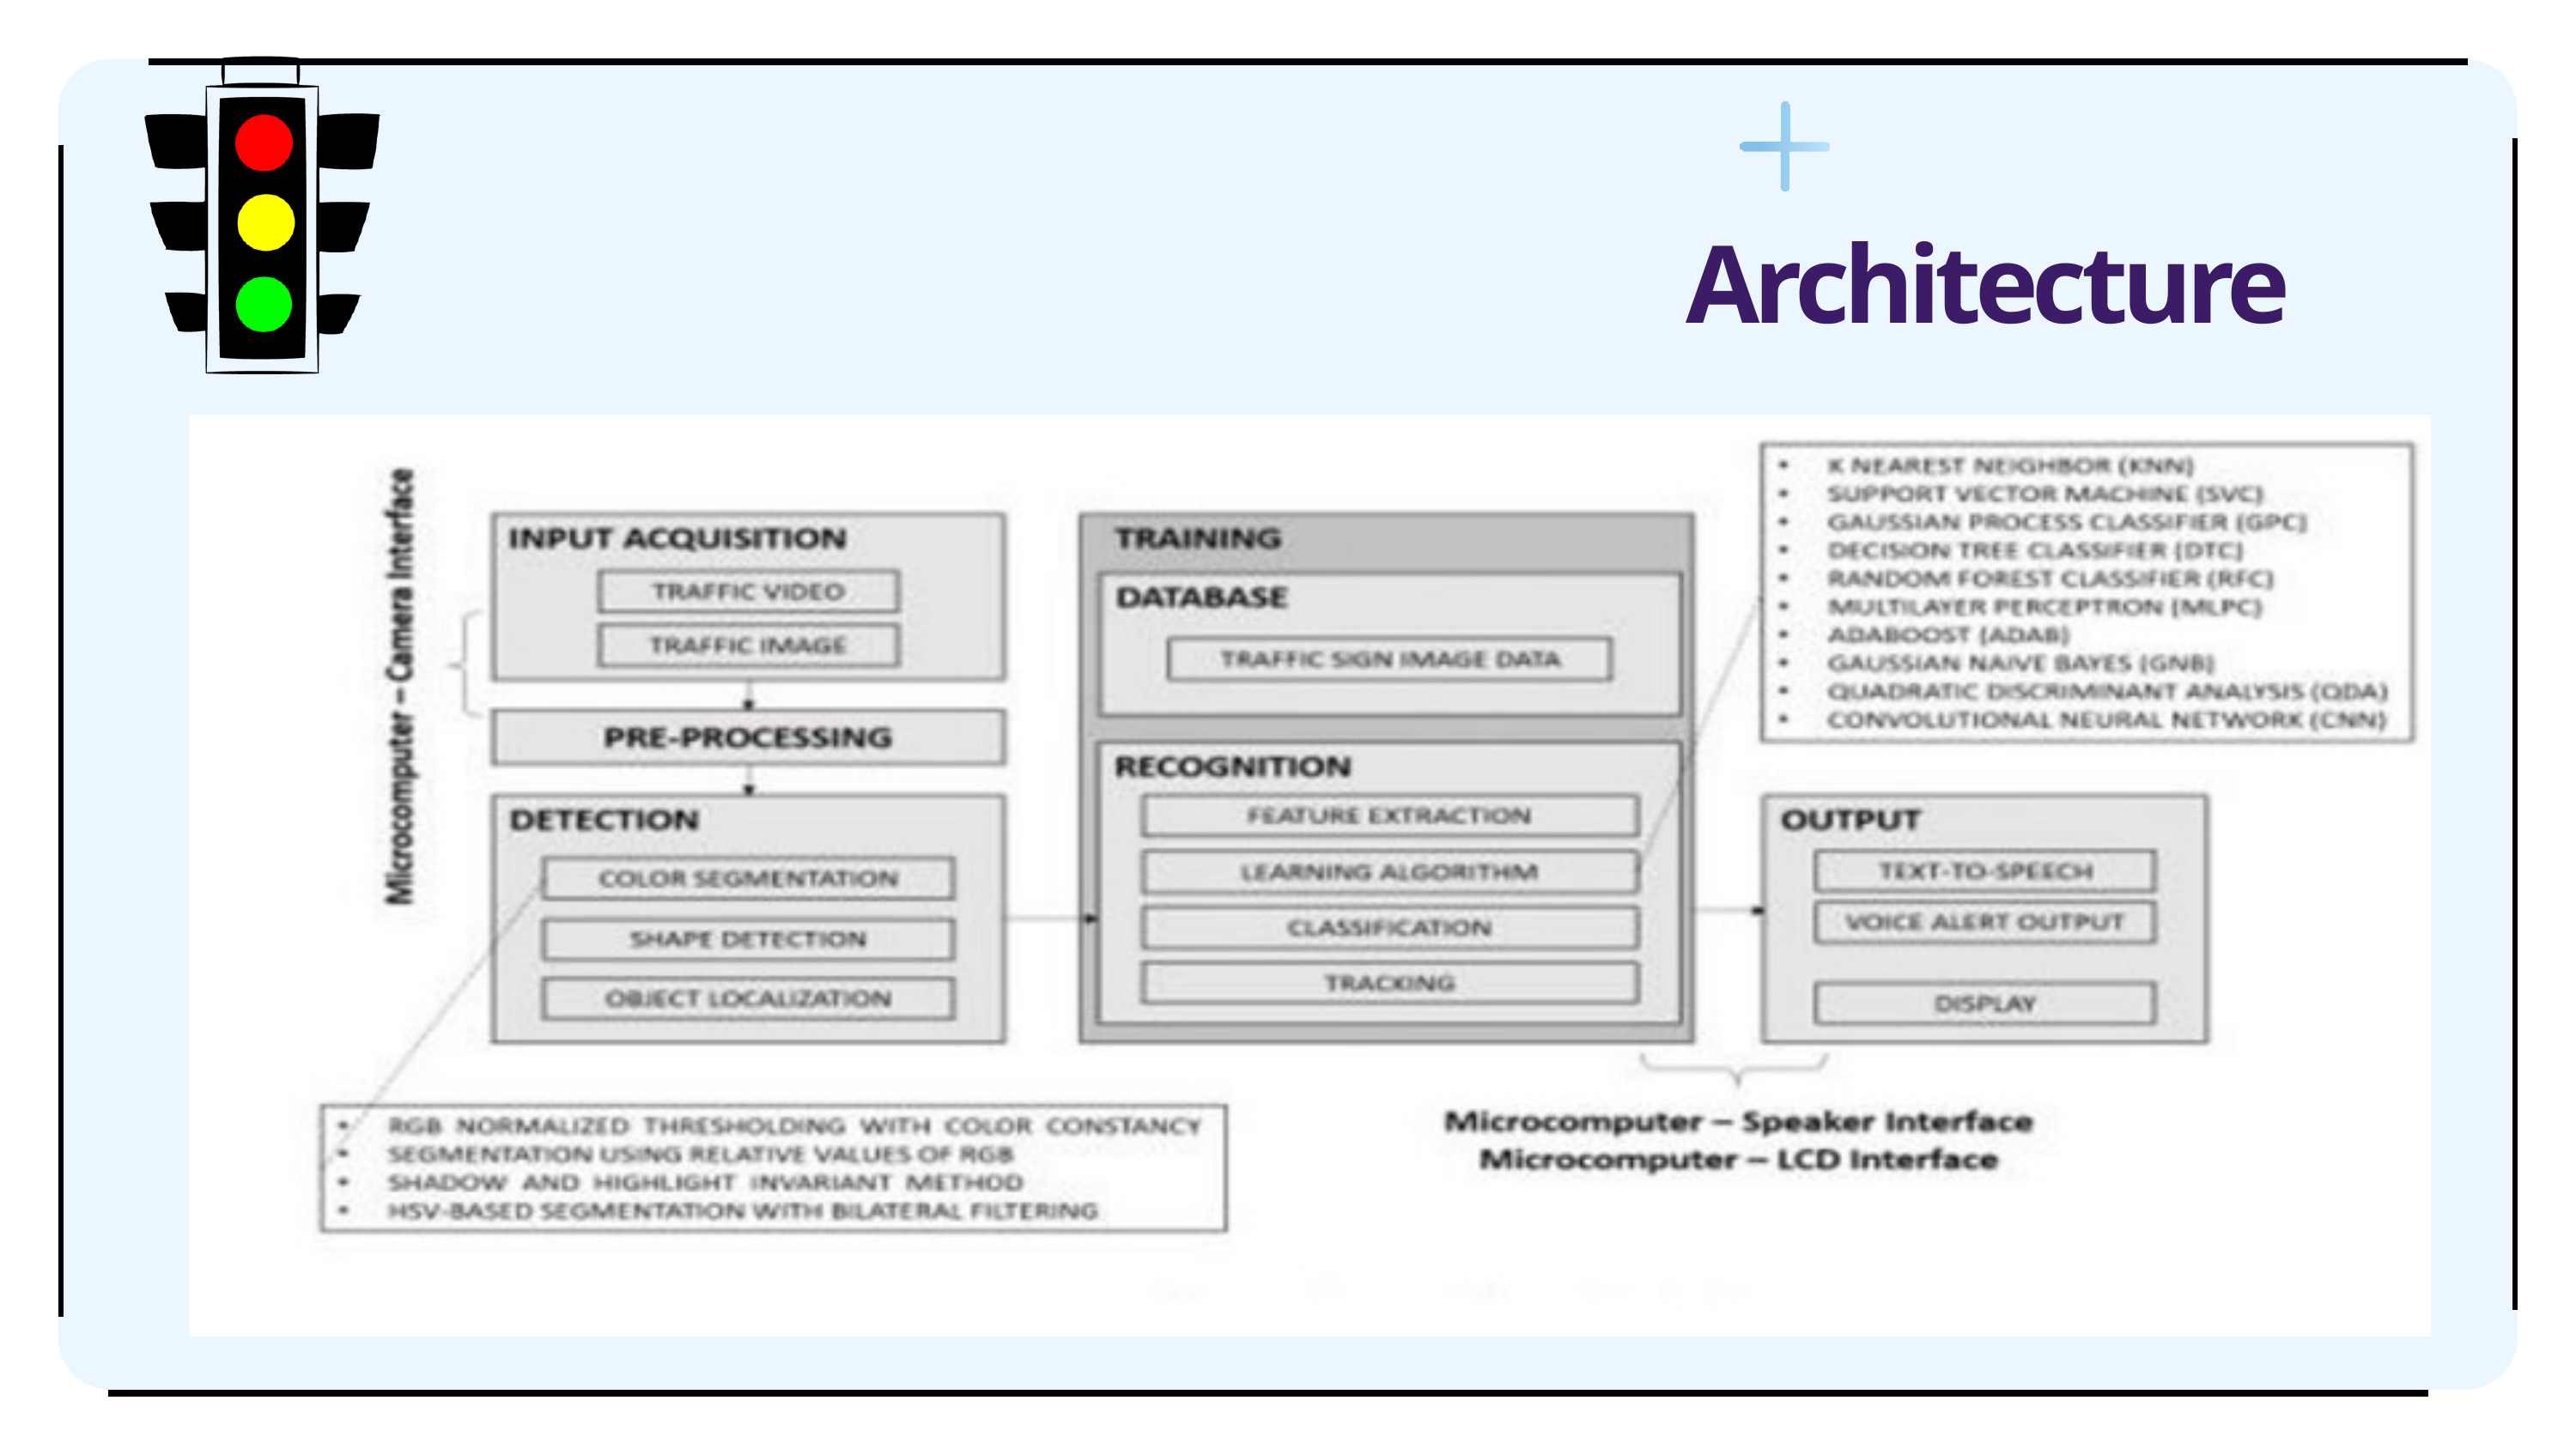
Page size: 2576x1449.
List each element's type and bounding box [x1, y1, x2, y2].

text_box [58, 56, 2518, 1397]
